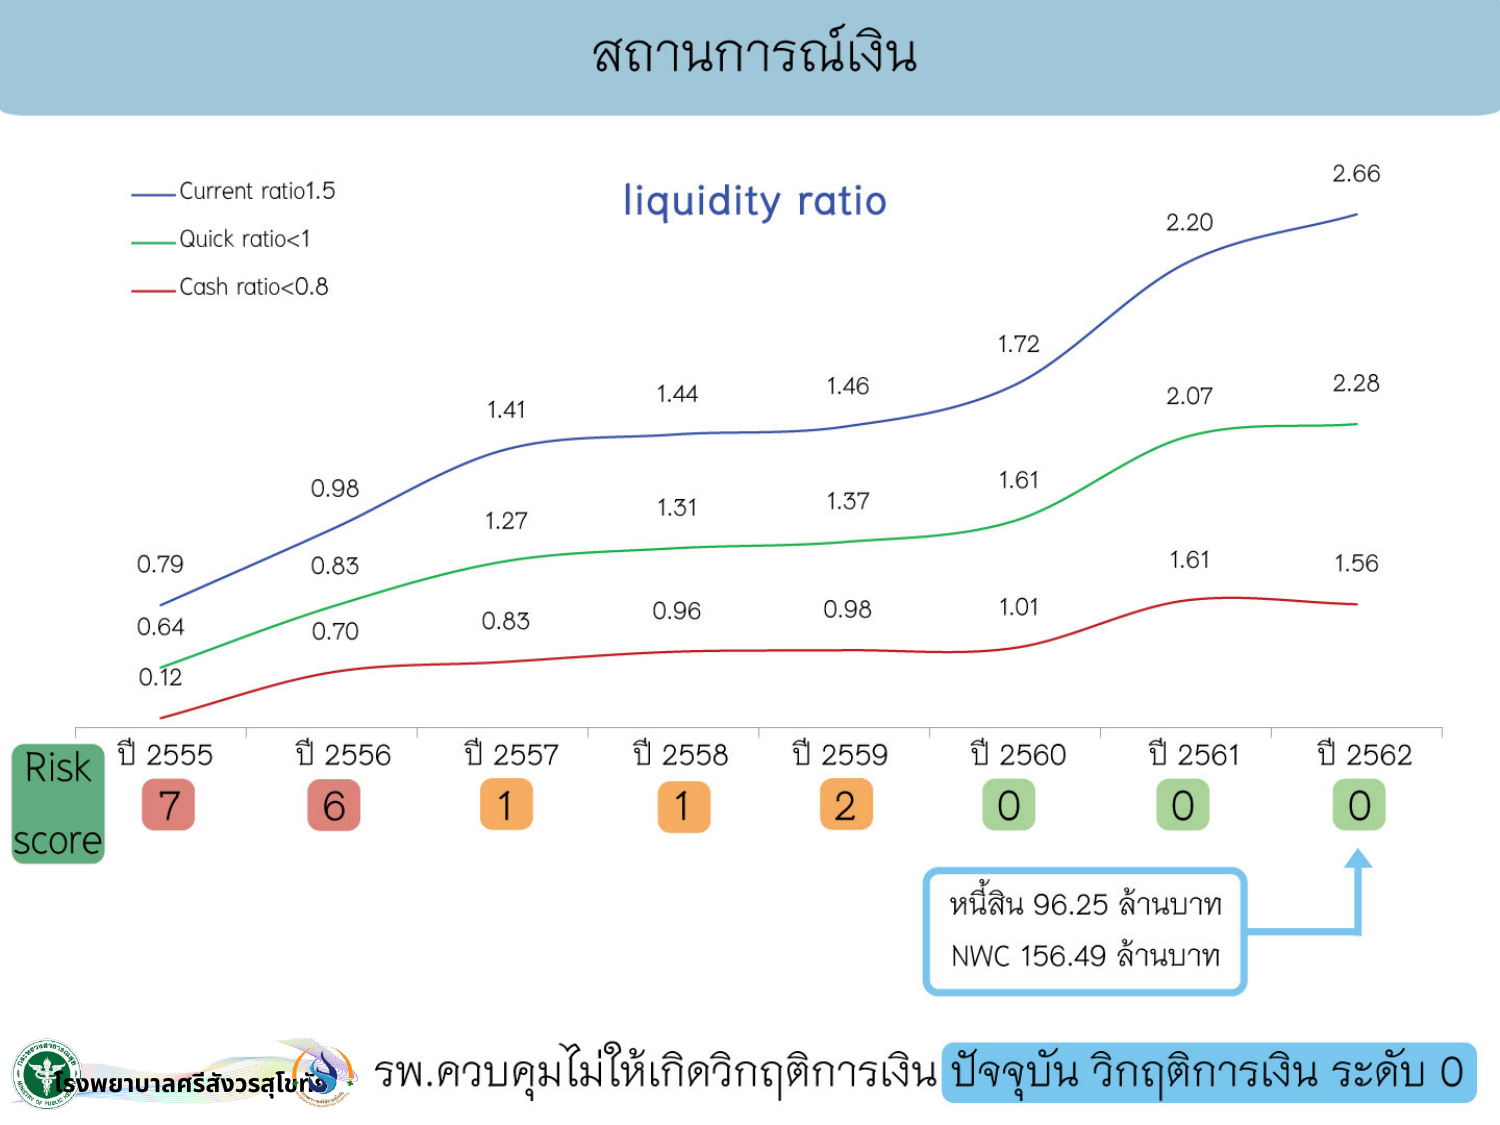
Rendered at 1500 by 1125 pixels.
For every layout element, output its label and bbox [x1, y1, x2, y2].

text_box [11, 1038, 375, 1111]
picture [0, 0, 1500, 1125]
